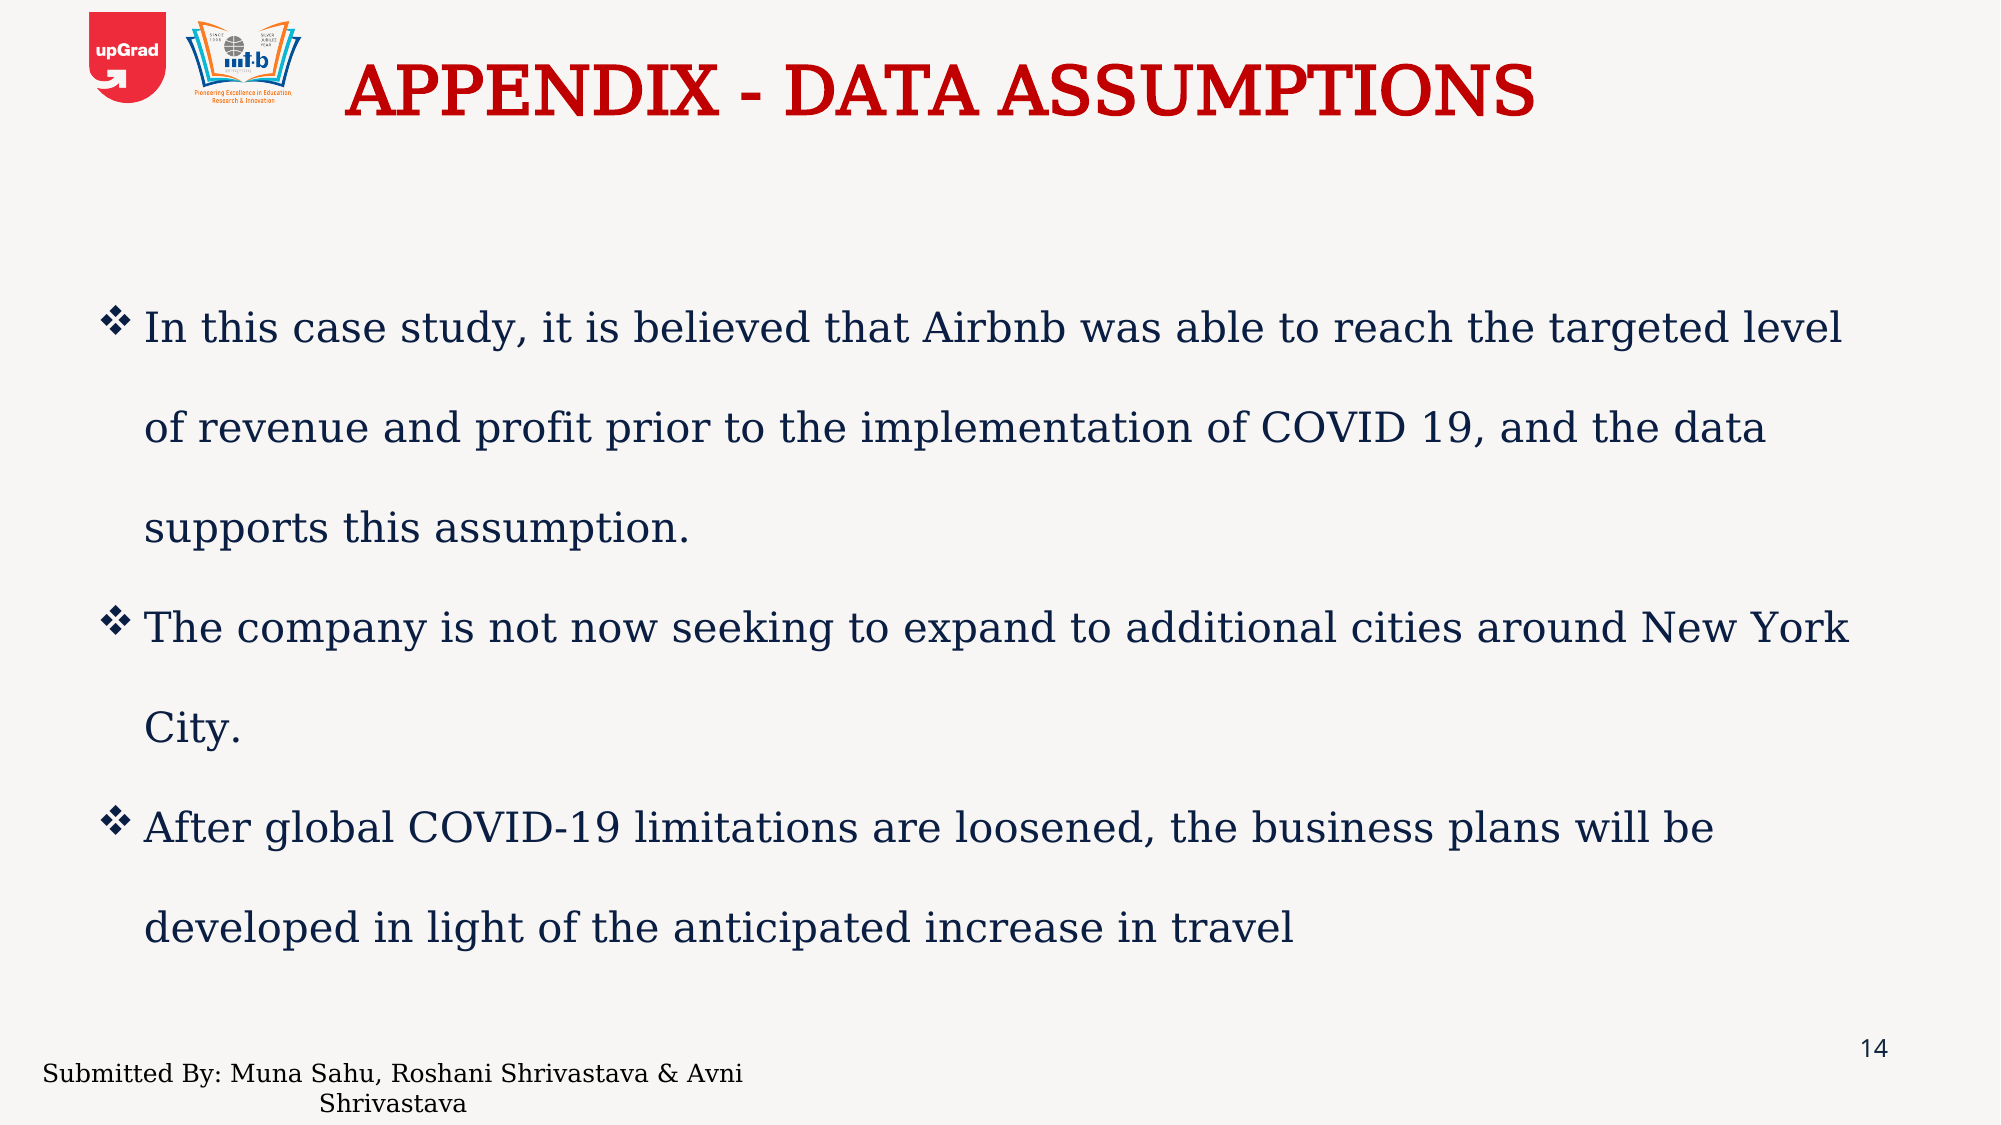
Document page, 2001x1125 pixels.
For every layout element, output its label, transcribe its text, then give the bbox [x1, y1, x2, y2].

text_box APPENDIX - DATA ASSUMPTIONS [331, 40, 1553, 215]
text_box Submitted By: Muna Sahu, Roshani Shrivastava & Avni Shrivastava [21, 1049, 766, 1110]
picture [79, 12, 312, 112]
text_box In this case study, it is believed that Airbnb was able to reach the targeted level of revenue and profit prior to the implementation of COVID 19, and the data supports this assumption. The company is not now seeking to expand to additional cities around New York City. After global COVID-19 limitations are loosened, the business plans will be developed in light of the anticipated increase in travel [82, 242, 1912, 958]
slide_number 14 [1836, 1020, 1912, 1080]
